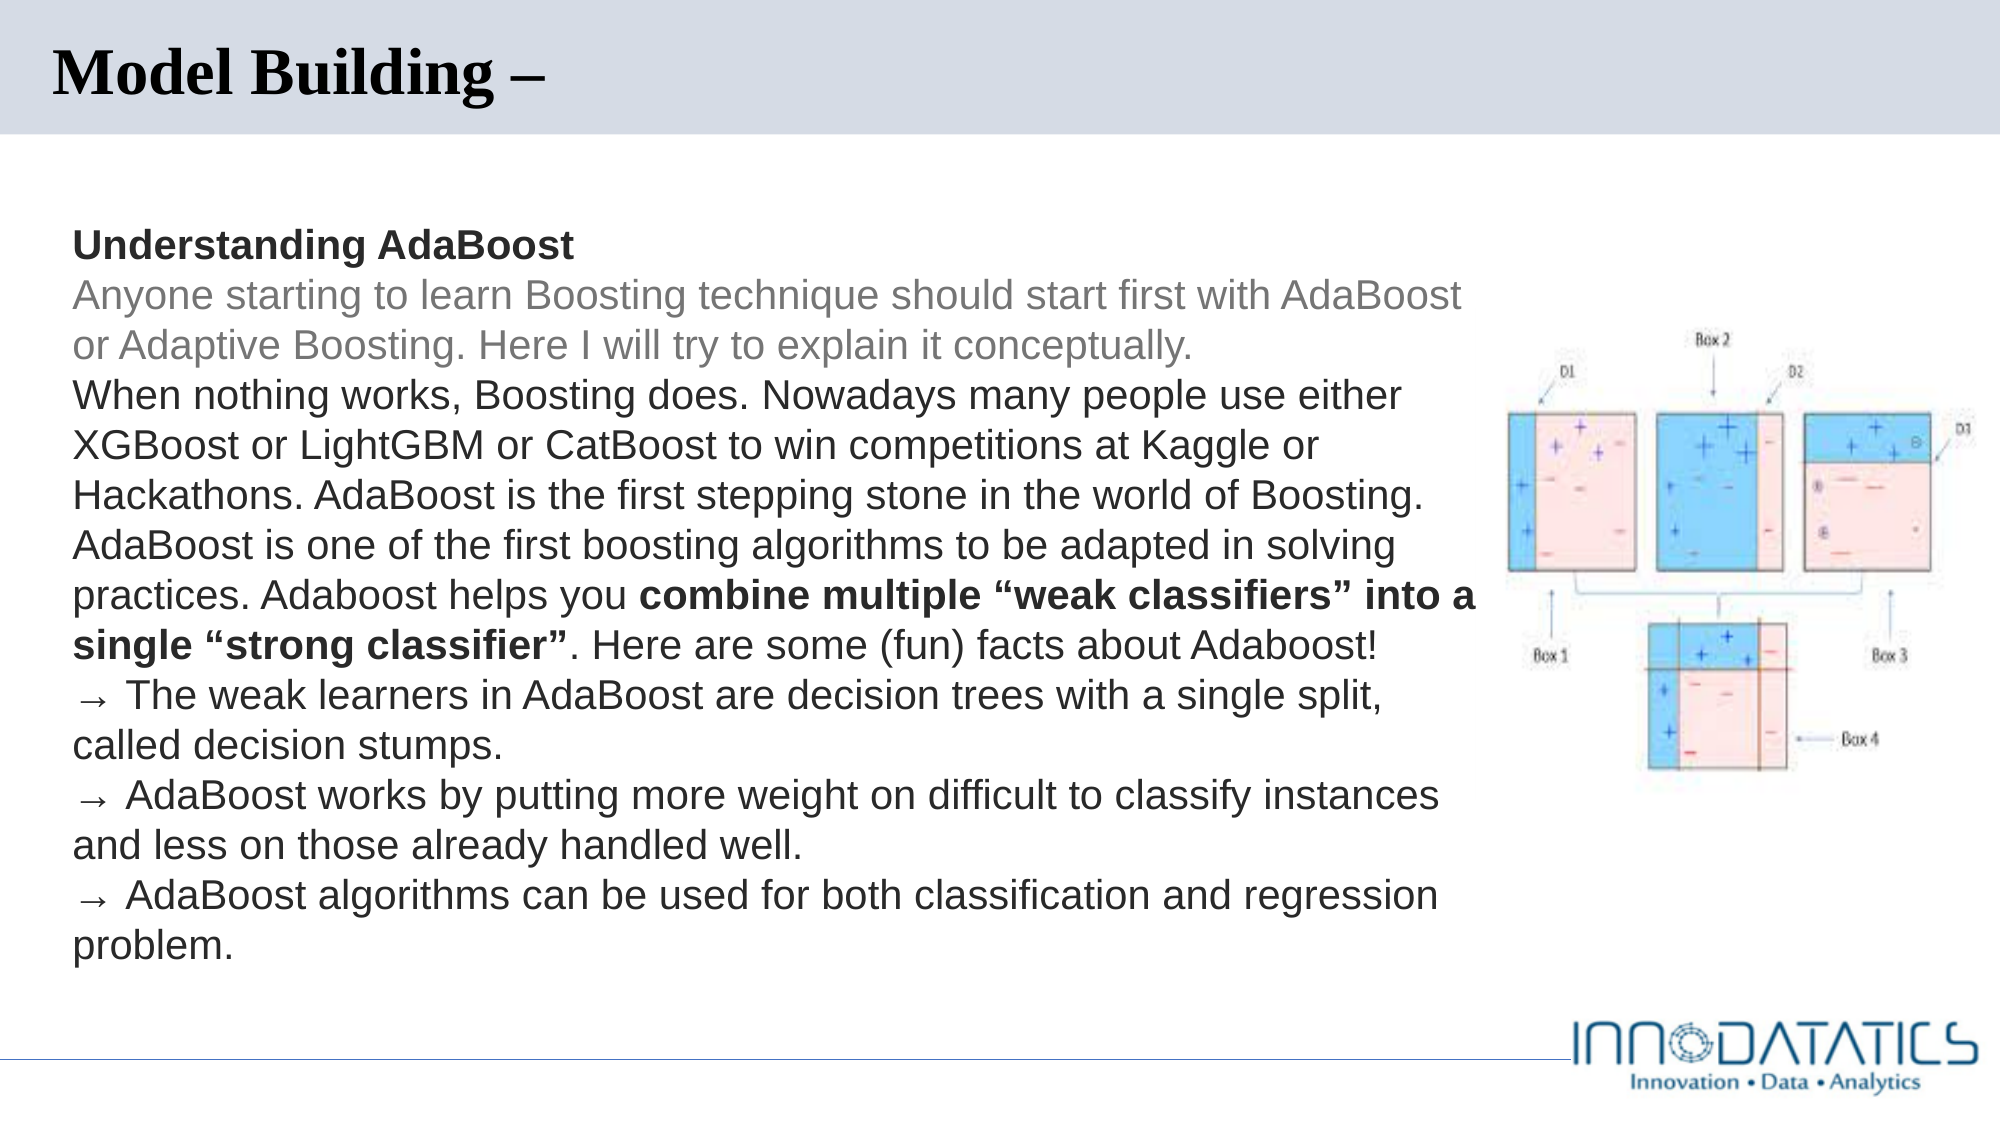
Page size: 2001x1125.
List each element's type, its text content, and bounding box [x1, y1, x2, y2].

title Model Building – [37, 0, 1763, 175]
picture [1474, 307, 1998, 800]
picture [1571, 990, 1998, 1124]
text_box Understanding AdaBoost Anyone starting to learn Boosting technique should start first with AdaBoost or Adaptive Boosting. Here I will try to explain it conceptually. When nothing works, Boosting does. Nowadays many people use either XGBoost or LightGBM or CatBoost to win competitions at Kaggle or Hackathons. AdaBoost is the first stepping stone in the world of Boosting. AdaBoost is one of the first boosting algorithms to be adapted in solving practices. Adaboost helps you combine multiple “weak classifiers” into a single “strong classifier”. Here are some (fun) facts about Adaboost! → The weak learners in AdaBoost are decision trees with a single split, called decision stumps. → AdaBoost works by putting more weight on difficult to classify instances and less on those already handled well. → AdaBoost algorithms can be used for both classification and regression problem. [57, 209, 1500, 976]
